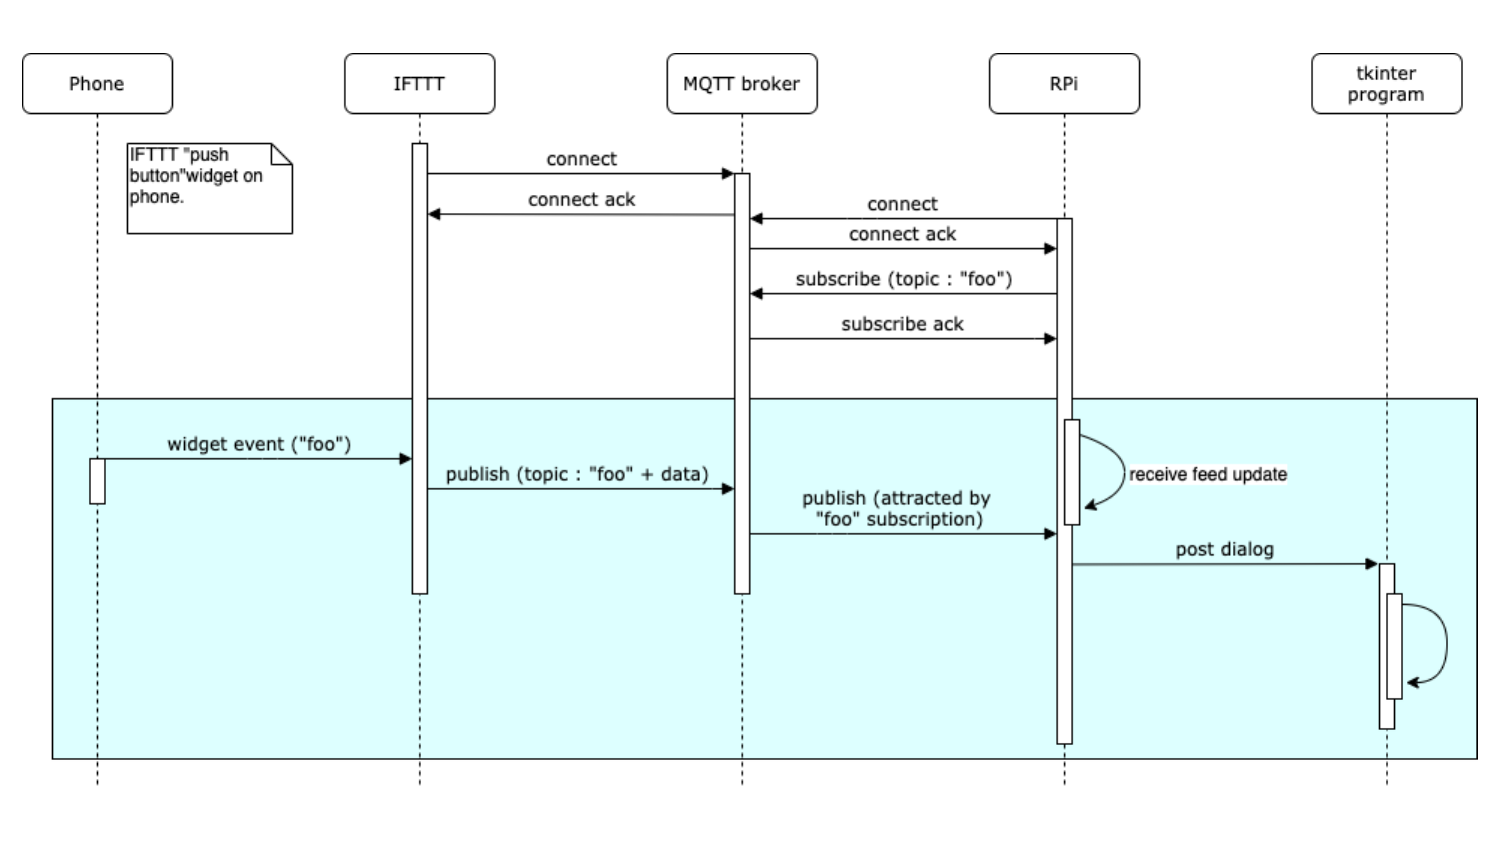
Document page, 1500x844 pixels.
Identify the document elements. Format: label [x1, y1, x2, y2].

picture [21, 53, 1479, 791]
